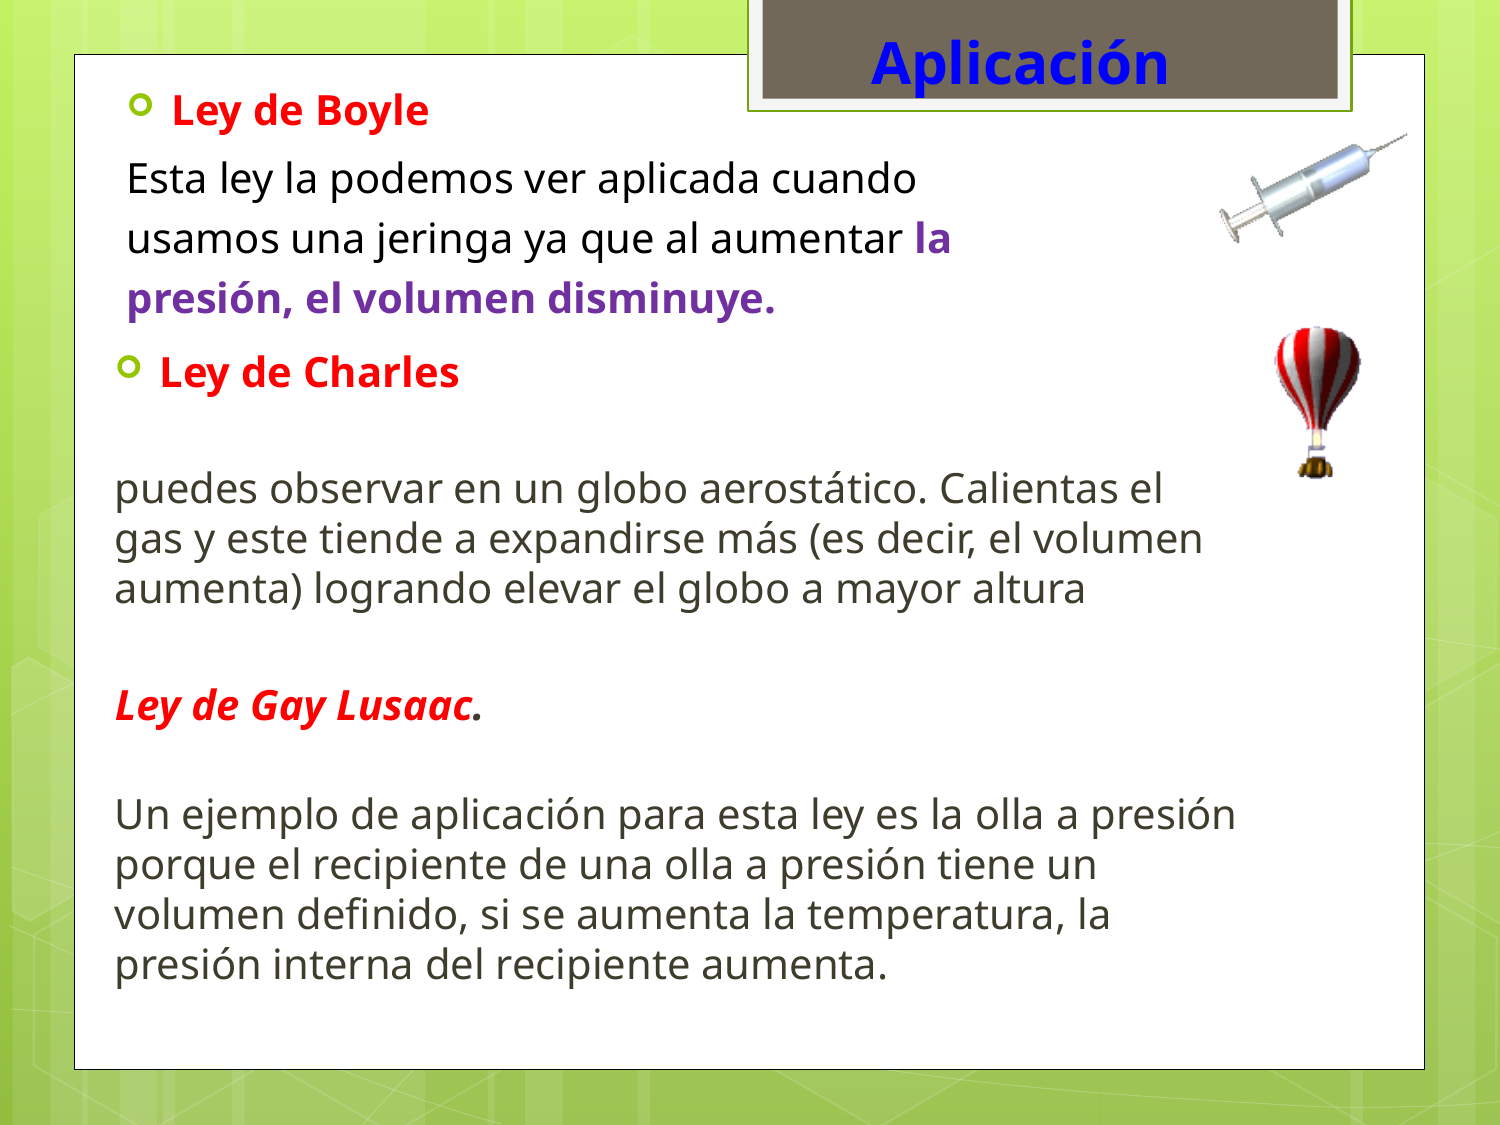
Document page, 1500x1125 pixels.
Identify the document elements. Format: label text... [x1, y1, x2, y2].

list Ley de Boyle Esta ley la podemos ver aplicada cuando usamos una jeringa ya que al aumentar la presión, el volumen disminuye. [100, 66, 1093, 338]
picture [1210, 89, 1414, 294]
text_box Ley de Charles puedes observar en un globo aerostático. Calientas el gas y este tiende a expandirse más (es decir, el volumen aumenta) logrando elevar el globo a mayor altura Ley de Gay Lusaac. Un ejemplo de aplicación para esta ley es la olla a presión porque el recipiente de una olla a presión tiene un volumen definido, si se aumenta la temperatura, la presión interna del recipiente aumenta. [88, 338, 1258, 1047]
text_box Aplicación [856, 19, 1246, 104]
picture [1245, 314, 1424, 492]
